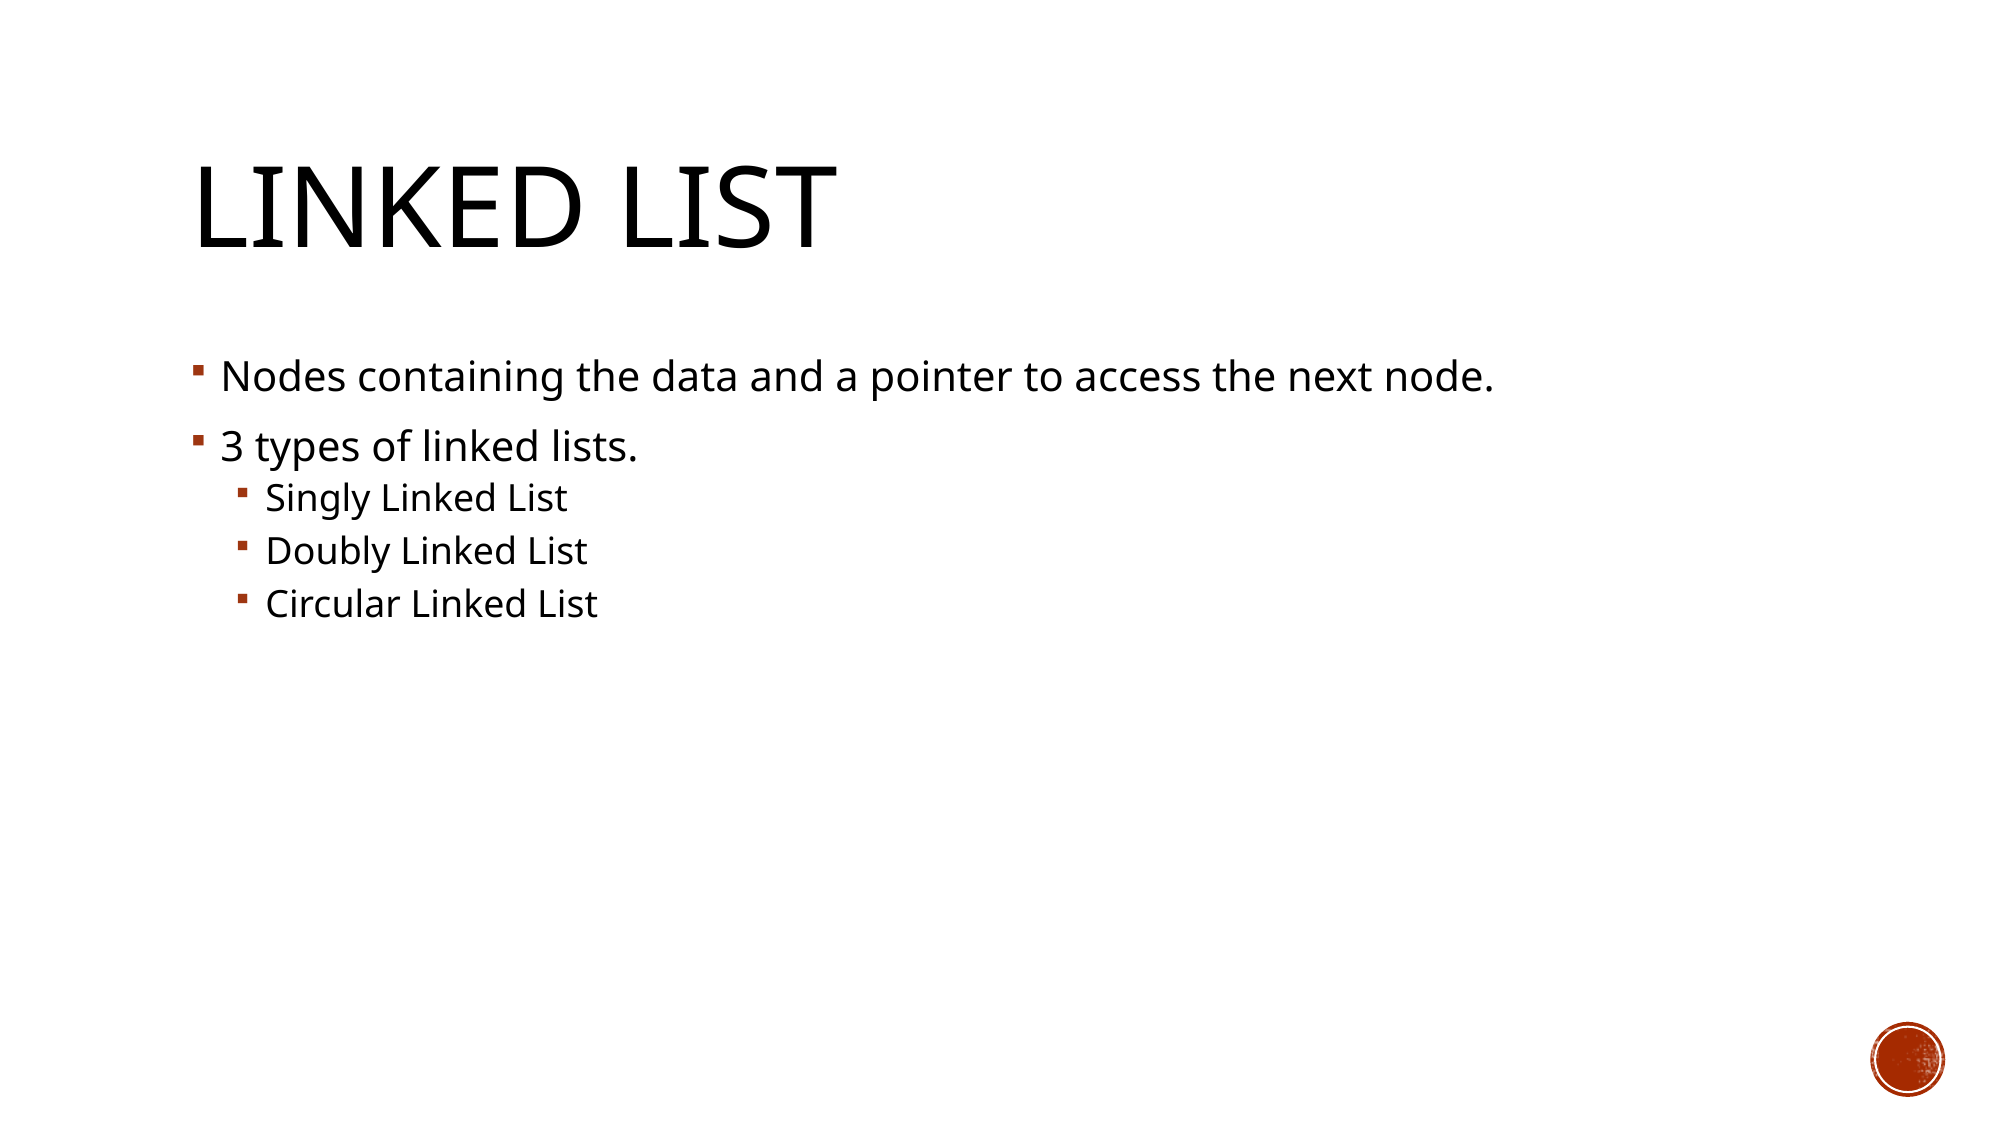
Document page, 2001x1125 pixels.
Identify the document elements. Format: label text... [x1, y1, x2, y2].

title Linked list [175, 79, 1826, 344]
list Nodes containing the data and a pointer to access the next node. 3 types of linked lists. Singly Linked List Doubly Linked List Circular Linked List [175, 348, 1620, 1013]
